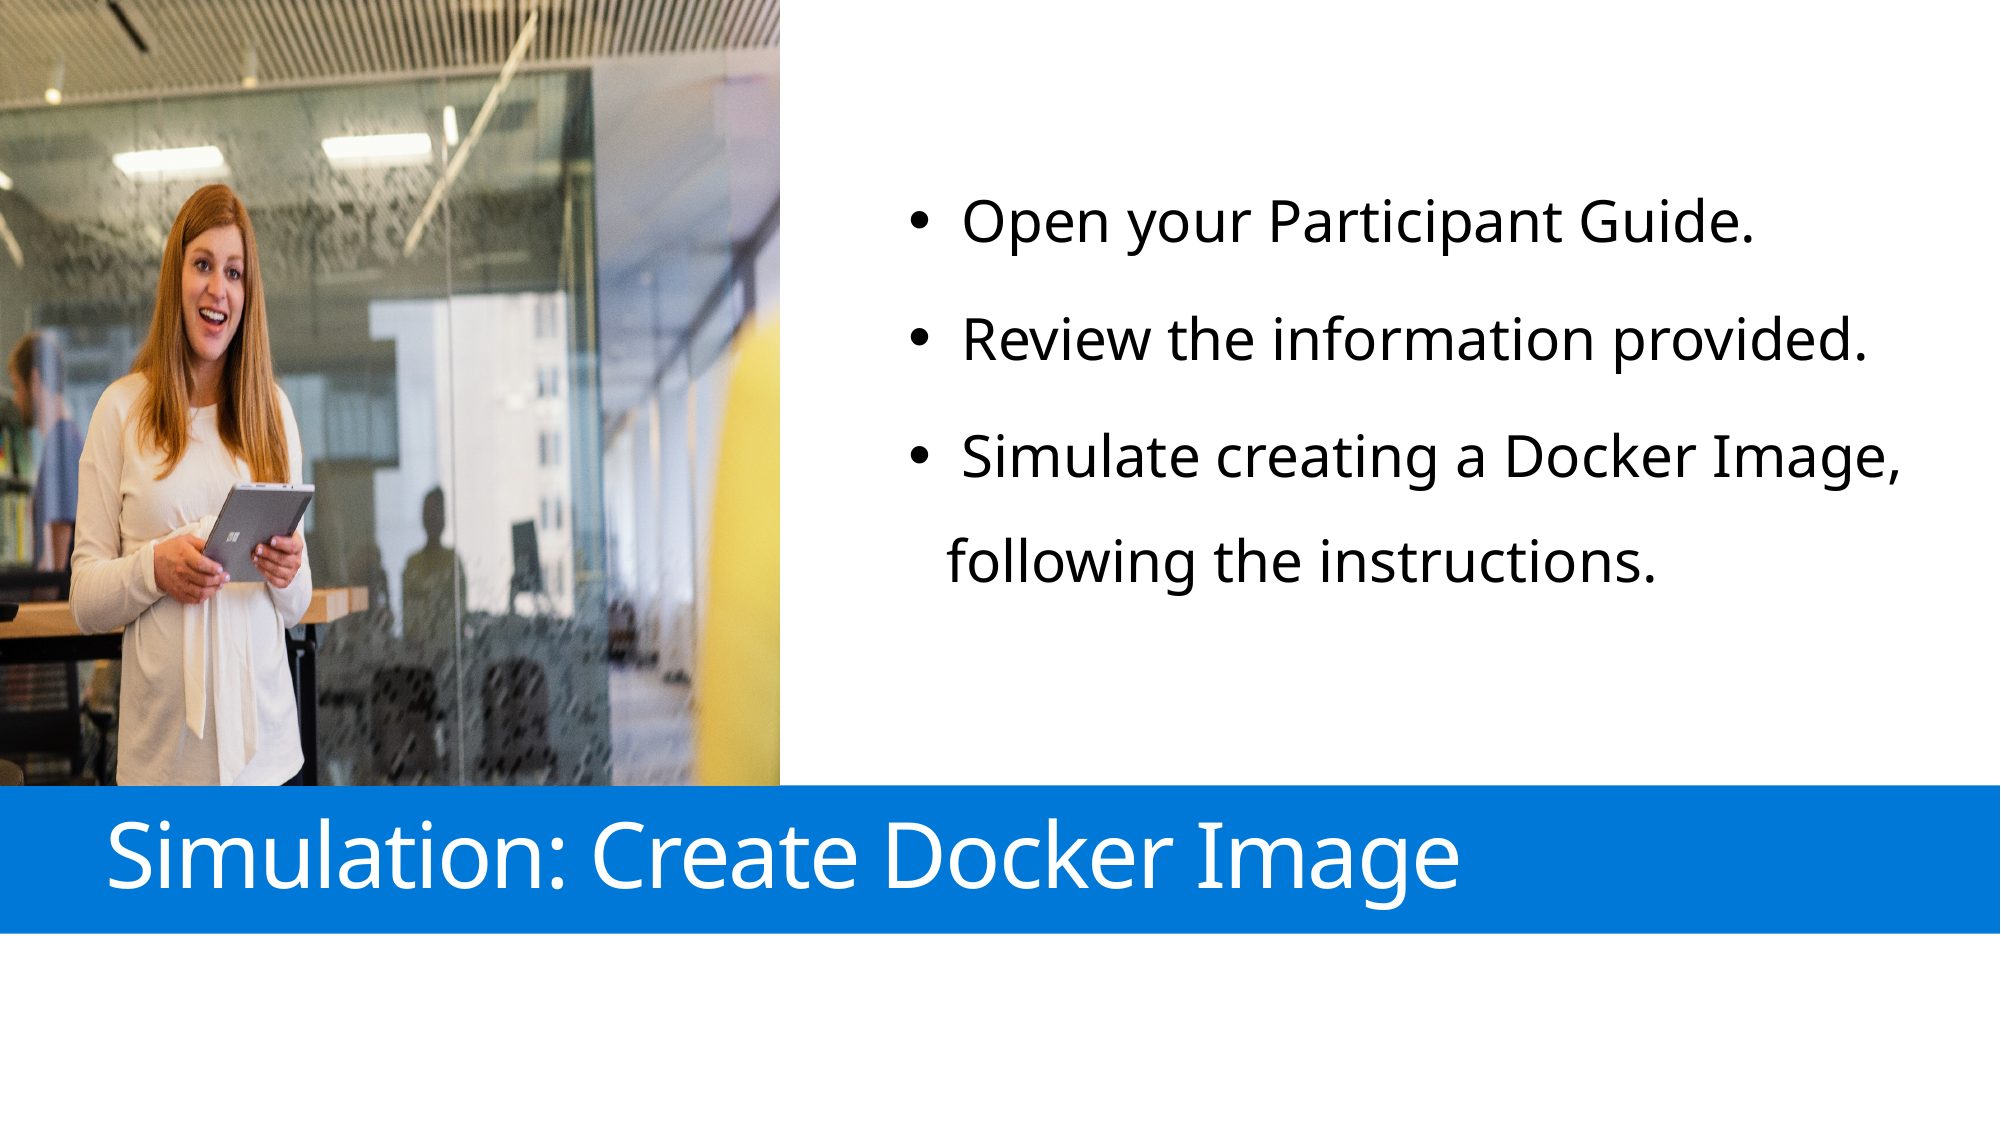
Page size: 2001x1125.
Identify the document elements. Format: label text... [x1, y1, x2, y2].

picture [0, 0, 780, 786]
text_box Open your Participant Guide. Review the information provided. Simulate creating a Docker Image, following the instructions. [880, 149, 2000, 637]
title Simulation: Create Docker Image [0, 785, 2000, 934]
